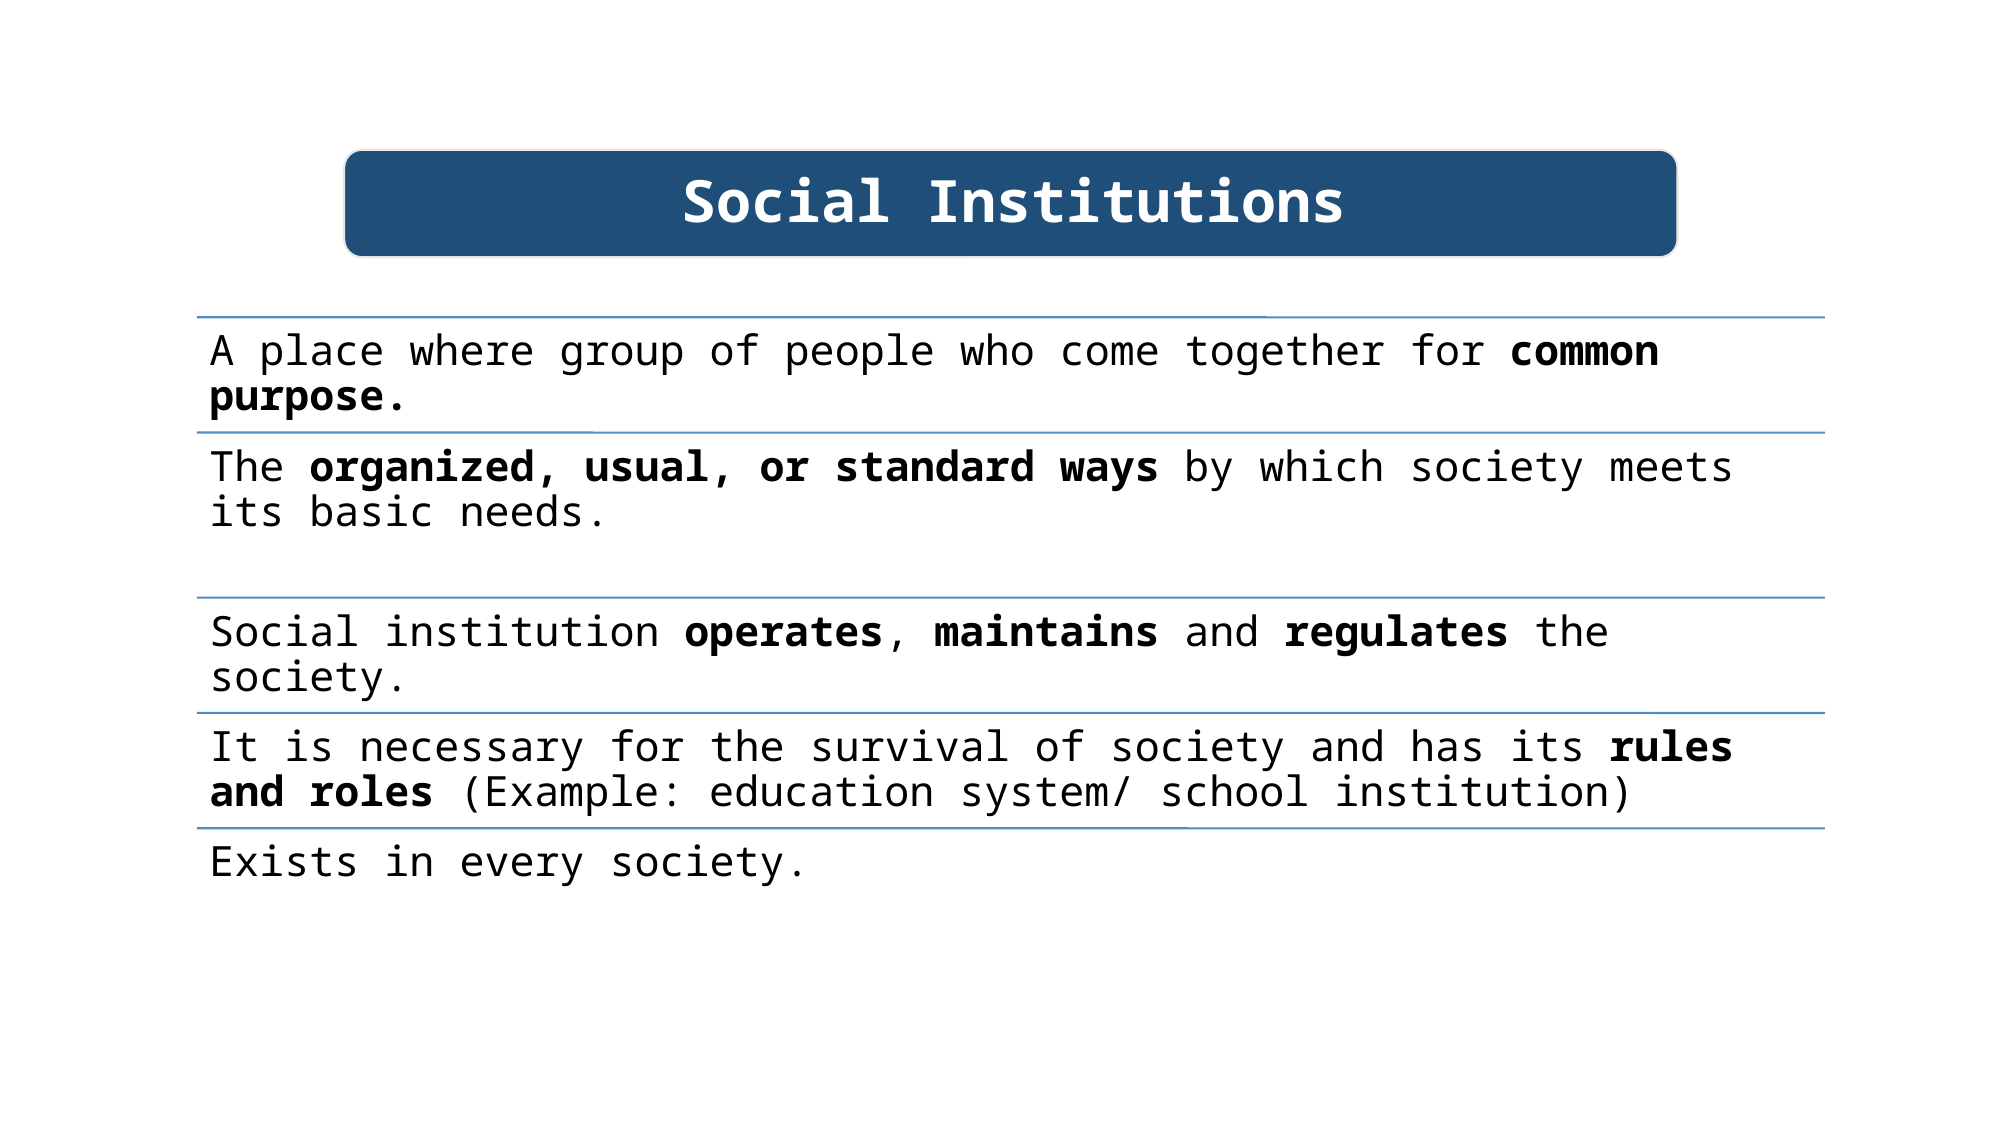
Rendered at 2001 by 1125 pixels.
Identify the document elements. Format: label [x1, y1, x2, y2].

list [196, 317, 1826, 944]
text_box [344, 147, 1678, 259]
